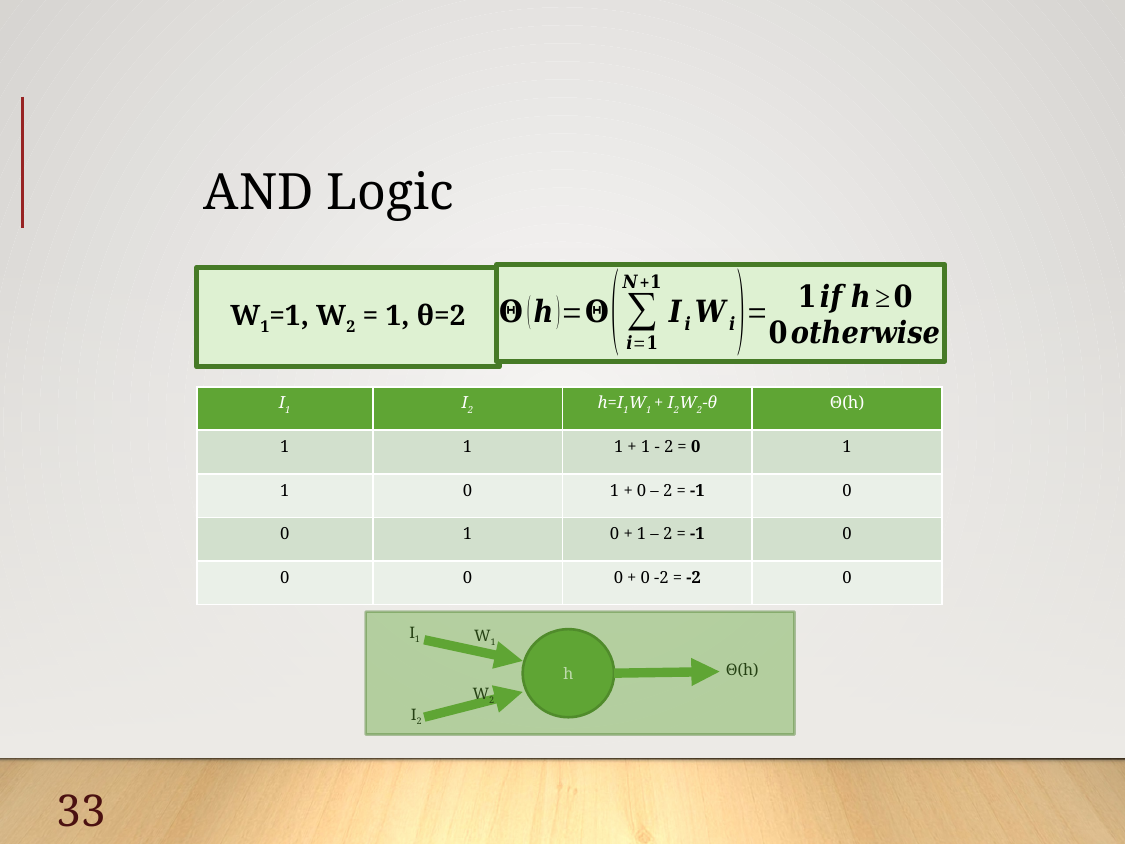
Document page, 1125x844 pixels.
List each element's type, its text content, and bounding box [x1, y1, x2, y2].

table_cell 0 [374, 562, 562, 604]
table_header h=I1W1 + I2W2-θ [563, 388, 751, 429]
table_header Θ(h) [753, 388, 941, 429]
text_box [394, 615, 774, 732]
table_cell 0 [374, 475, 562, 517]
table_cell 1 [374, 431, 562, 473]
picture [0, 758, 1125, 844]
table_cell 0 [198, 562, 372, 604]
text_box [364, 610, 796, 736]
slide_number 33 [22, 775, 121, 838]
table_cell 1 [753, 431, 941, 473]
table_cell 1 [198, 431, 372, 473]
table_cell 1 [198, 475, 372, 517]
table_cell 0 [753, 475, 941, 517]
table_cell 0 [753, 518, 941, 560]
text_box W1=1, W2 = 1, θ=2 [196, 266, 500, 368]
table_cell 0 [198, 518, 372, 560]
title AND Logic [188, 98, 987, 229]
table_cell 0 [753, 562, 941, 604]
table_cell 1 + 1 - 2 = 0 [563, 431, 751, 473]
table_cell 0 + 0 -2 = -2 [563, 562, 751, 604]
table_header I1 [198, 388, 372, 429]
table_cell 1 [374, 518, 562, 560]
table_cell 0 + 1 – 2 = -1 [563, 518, 751, 560]
table_cell 1 + 0 – 2 = -1 [563, 475, 751, 517]
table_header I2 [374, 388, 562, 429]
